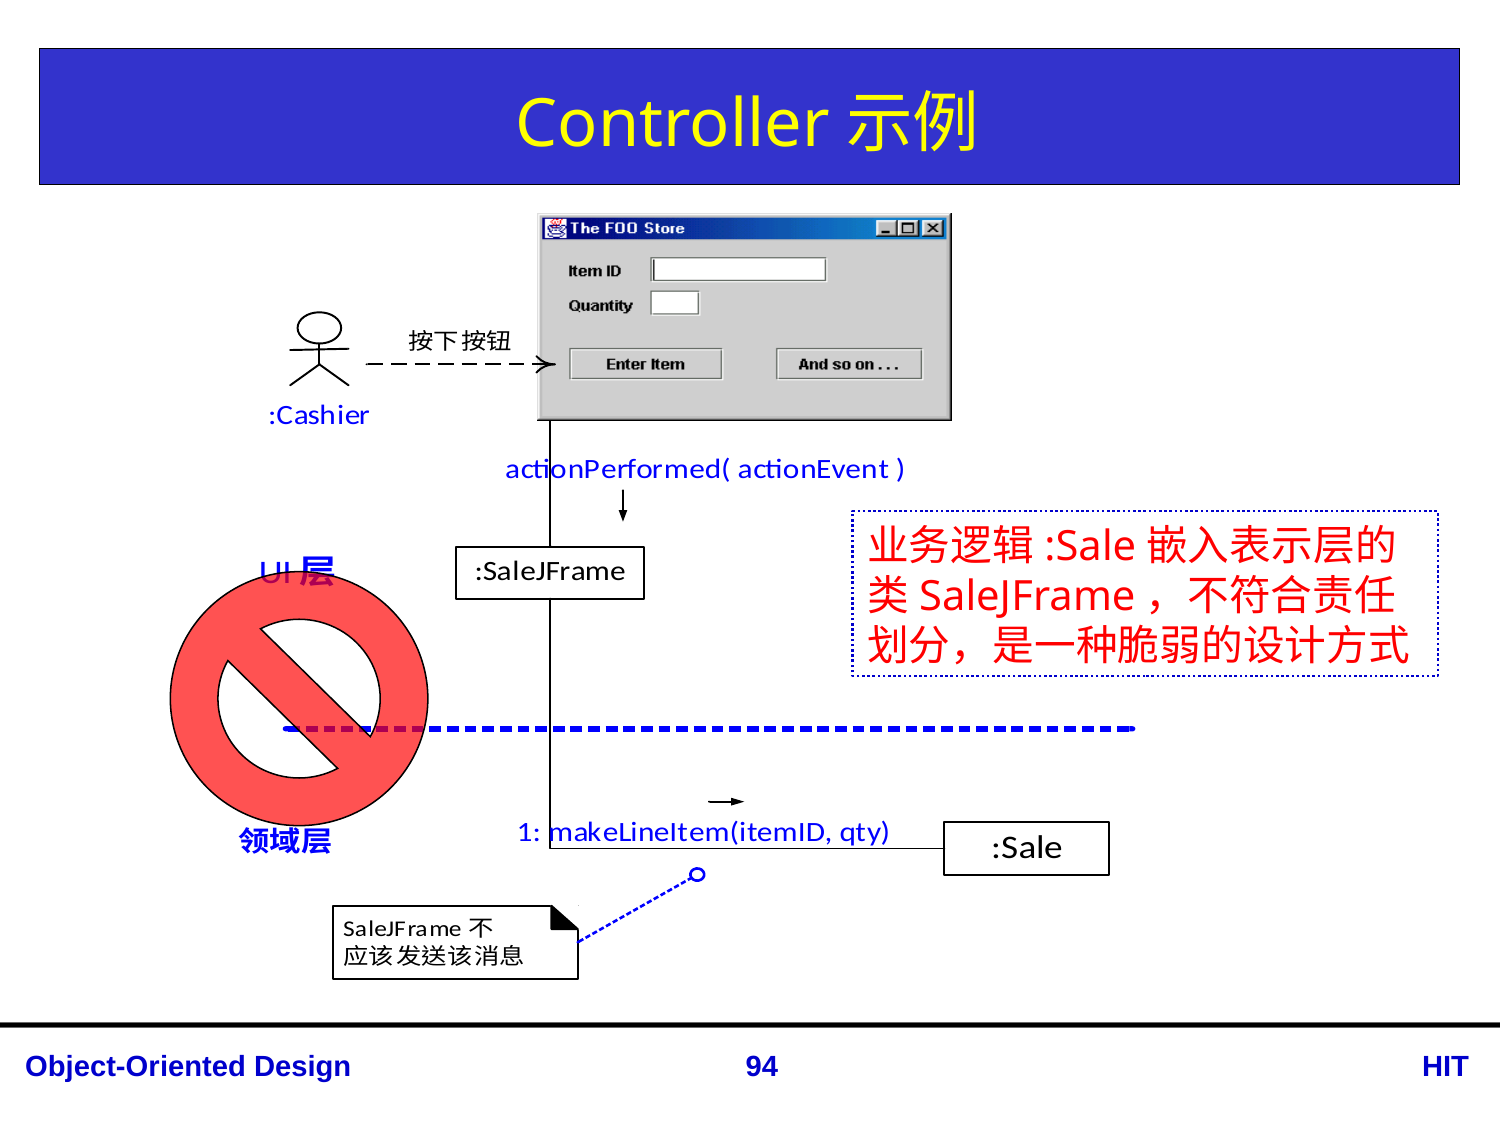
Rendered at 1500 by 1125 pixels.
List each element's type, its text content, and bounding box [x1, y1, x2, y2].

title Controller示例 [38, 54, 1457, 185]
text_box 业务逻辑:Sale嵌入表示层的类SaleJFrame，不符合责任划分，是一种脆弱的设计方式 [1149, 511, 1438, 676]
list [151, 208, 1146, 980]
